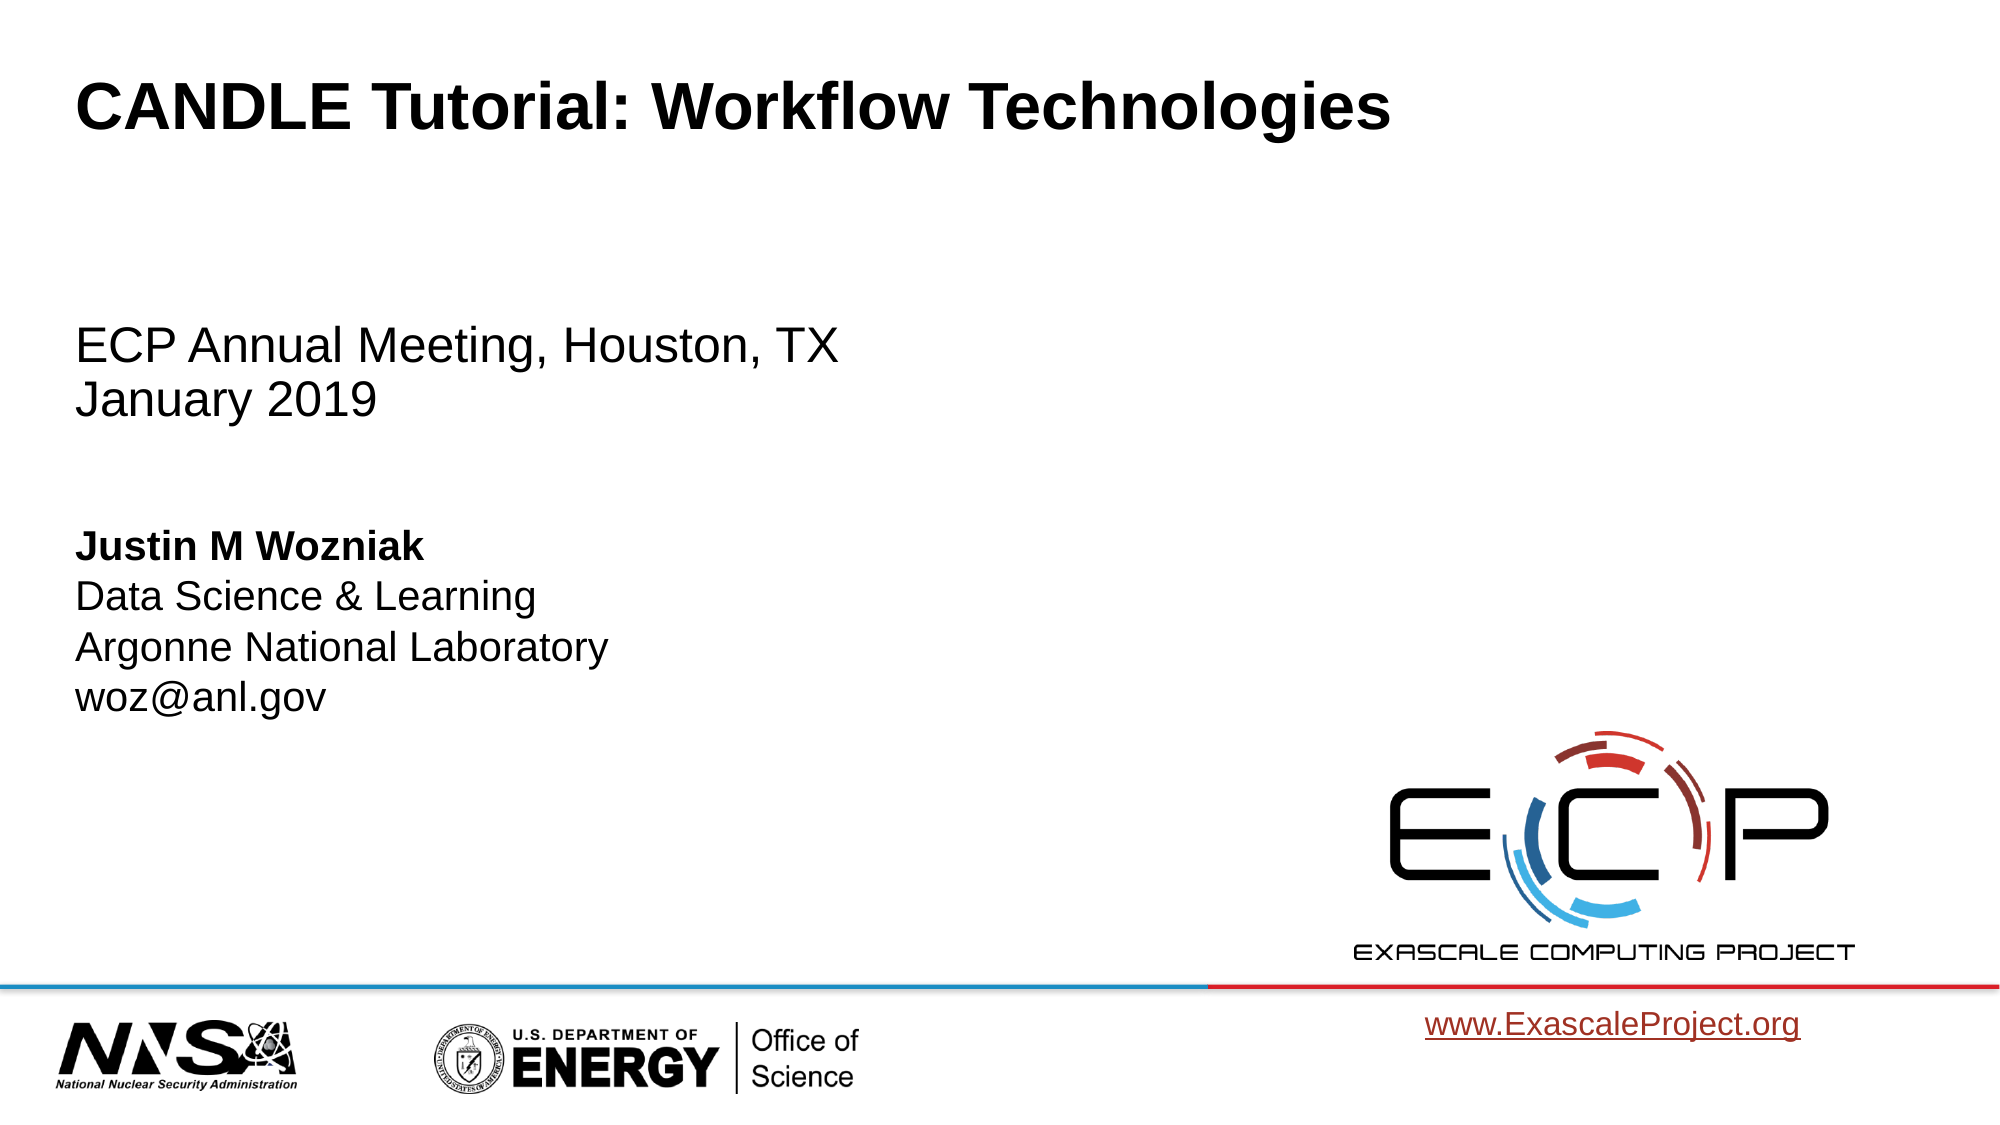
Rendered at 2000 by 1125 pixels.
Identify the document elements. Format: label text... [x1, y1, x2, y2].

picture [1354, 731, 1855, 960]
subtitle ECP Annual Meeting, Houston, TX January 2019 Justin M Wozniak Data Science & Learning Argonne National Laboratory woz@anl.gov [59, 312, 1203, 769]
picture [55, 1020, 297, 1096]
picture [434, 1022, 859, 1094]
text_box www.ExascaleProject.org [1410, 999, 1816, 1051]
title CANDLE Tutorial: Workflow Technologies [59, 67, 1594, 221]
